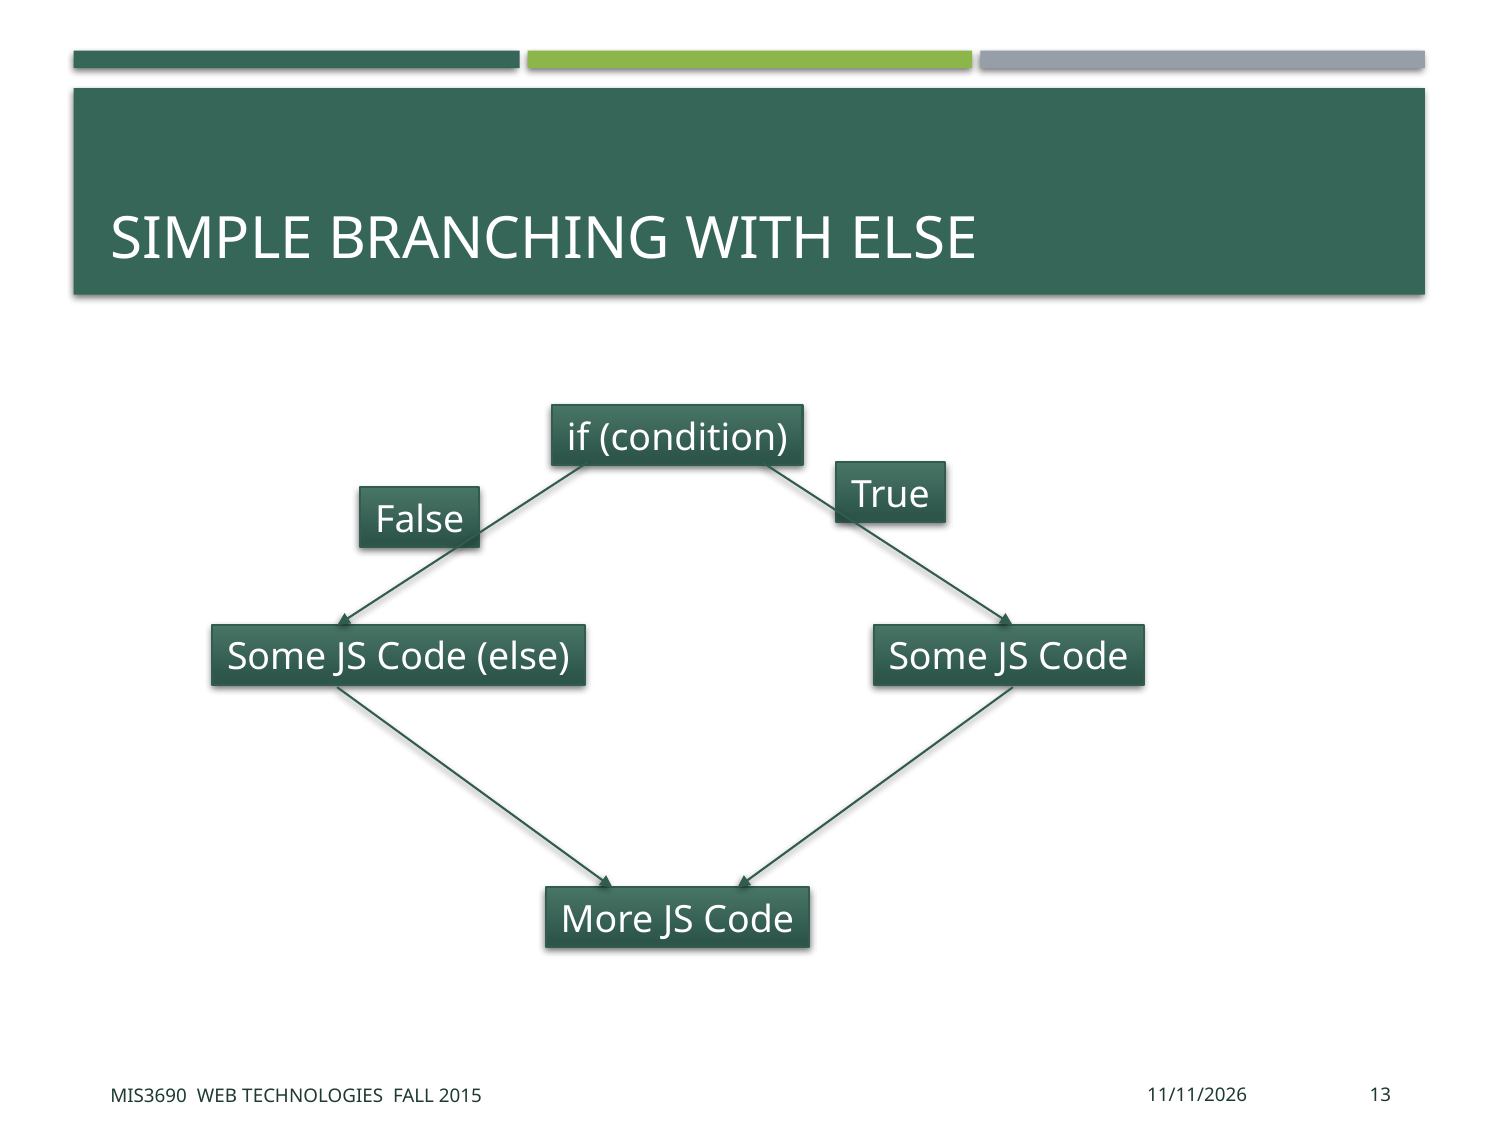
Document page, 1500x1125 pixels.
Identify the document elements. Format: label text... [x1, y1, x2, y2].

text_box [737, 686, 1014, 888]
text_box True [835, 461, 946, 523]
title Simple Branching With Else [95, 99, 1406, 278]
text_box if (condition) [551, 404, 804, 466]
text_box More JS Code [545, 886, 810, 948]
text_box Some JS Code [873, 624, 1145, 686]
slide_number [911, 1065, 1262, 1125]
text_box False [359, 486, 480, 548]
footer MIS3690 Web Technologies Fall 2015 [95, 1064, 895, 1125]
slide_number 13 [1279, 1065, 1406, 1125]
text_box [337, 461, 589, 625]
text_box [336, 686, 613, 888]
text_box Some JS Code (else) [211, 624, 586, 686]
text_box [761, 461, 1013, 625]
